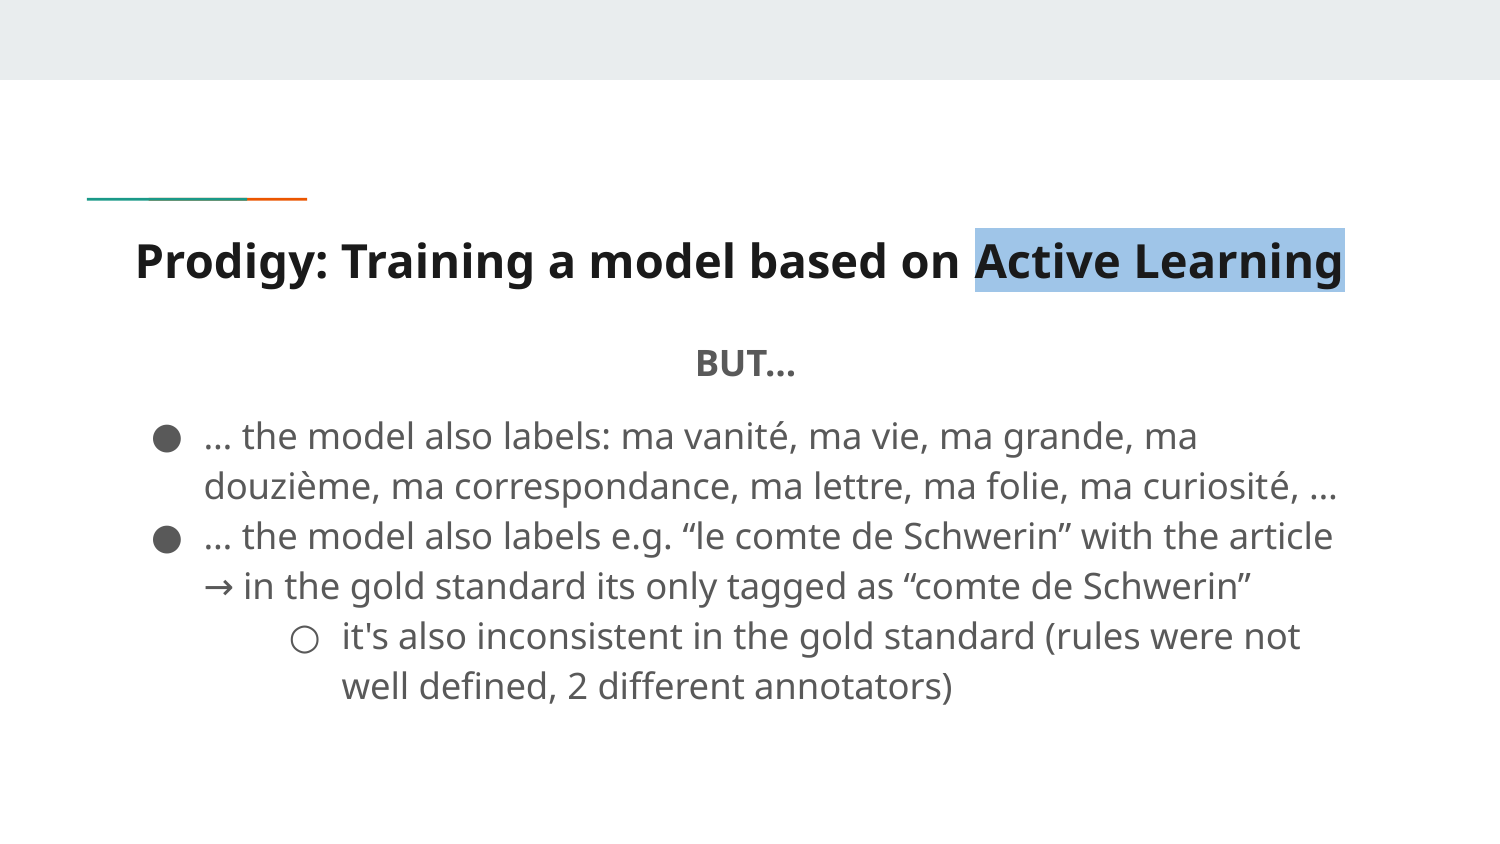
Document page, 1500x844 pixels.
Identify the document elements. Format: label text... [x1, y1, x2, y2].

title Prodigy: Training a model based on Active Learning [119, 216, 1381, 305]
list BUT… … the model also labels: ma vanité, ma vie, ma grande, ma douzième, ma correspondance, ma lettre, ma folie, ma curiosité, … … the model also labels e.g. “le comte de Schwerin” with the article → in the gold standard its only tagged as “comte de Schwerin” it's also inconsistent in the gold standard (rules were not well defined, 2 different annotators) [119, 318, 1381, 787]
